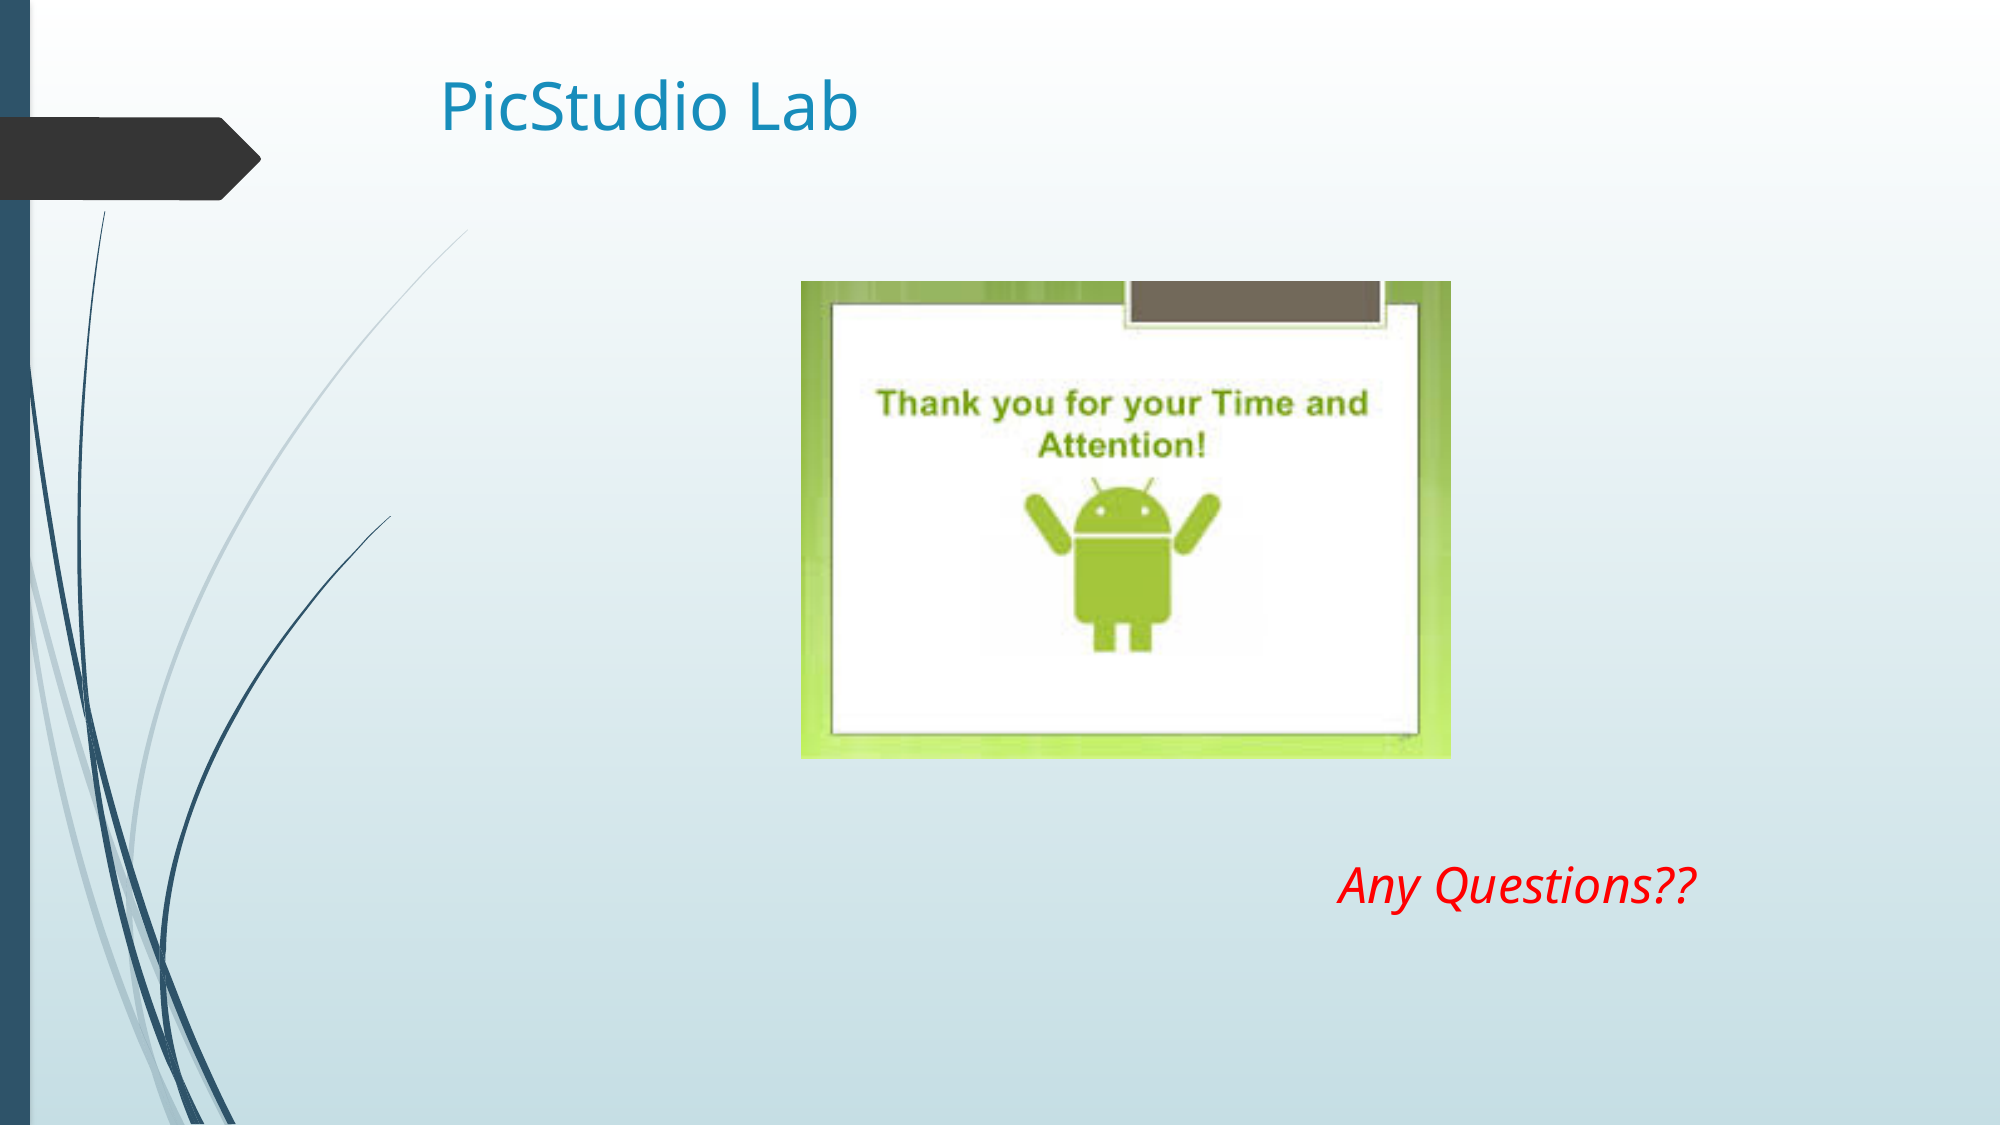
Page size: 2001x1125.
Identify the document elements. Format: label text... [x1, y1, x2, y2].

text_box PicStudio Lab [424, 56, 1927, 153]
list Any Questions?? [424, 206, 1959, 1071]
picture [801, 281, 1451, 759]
